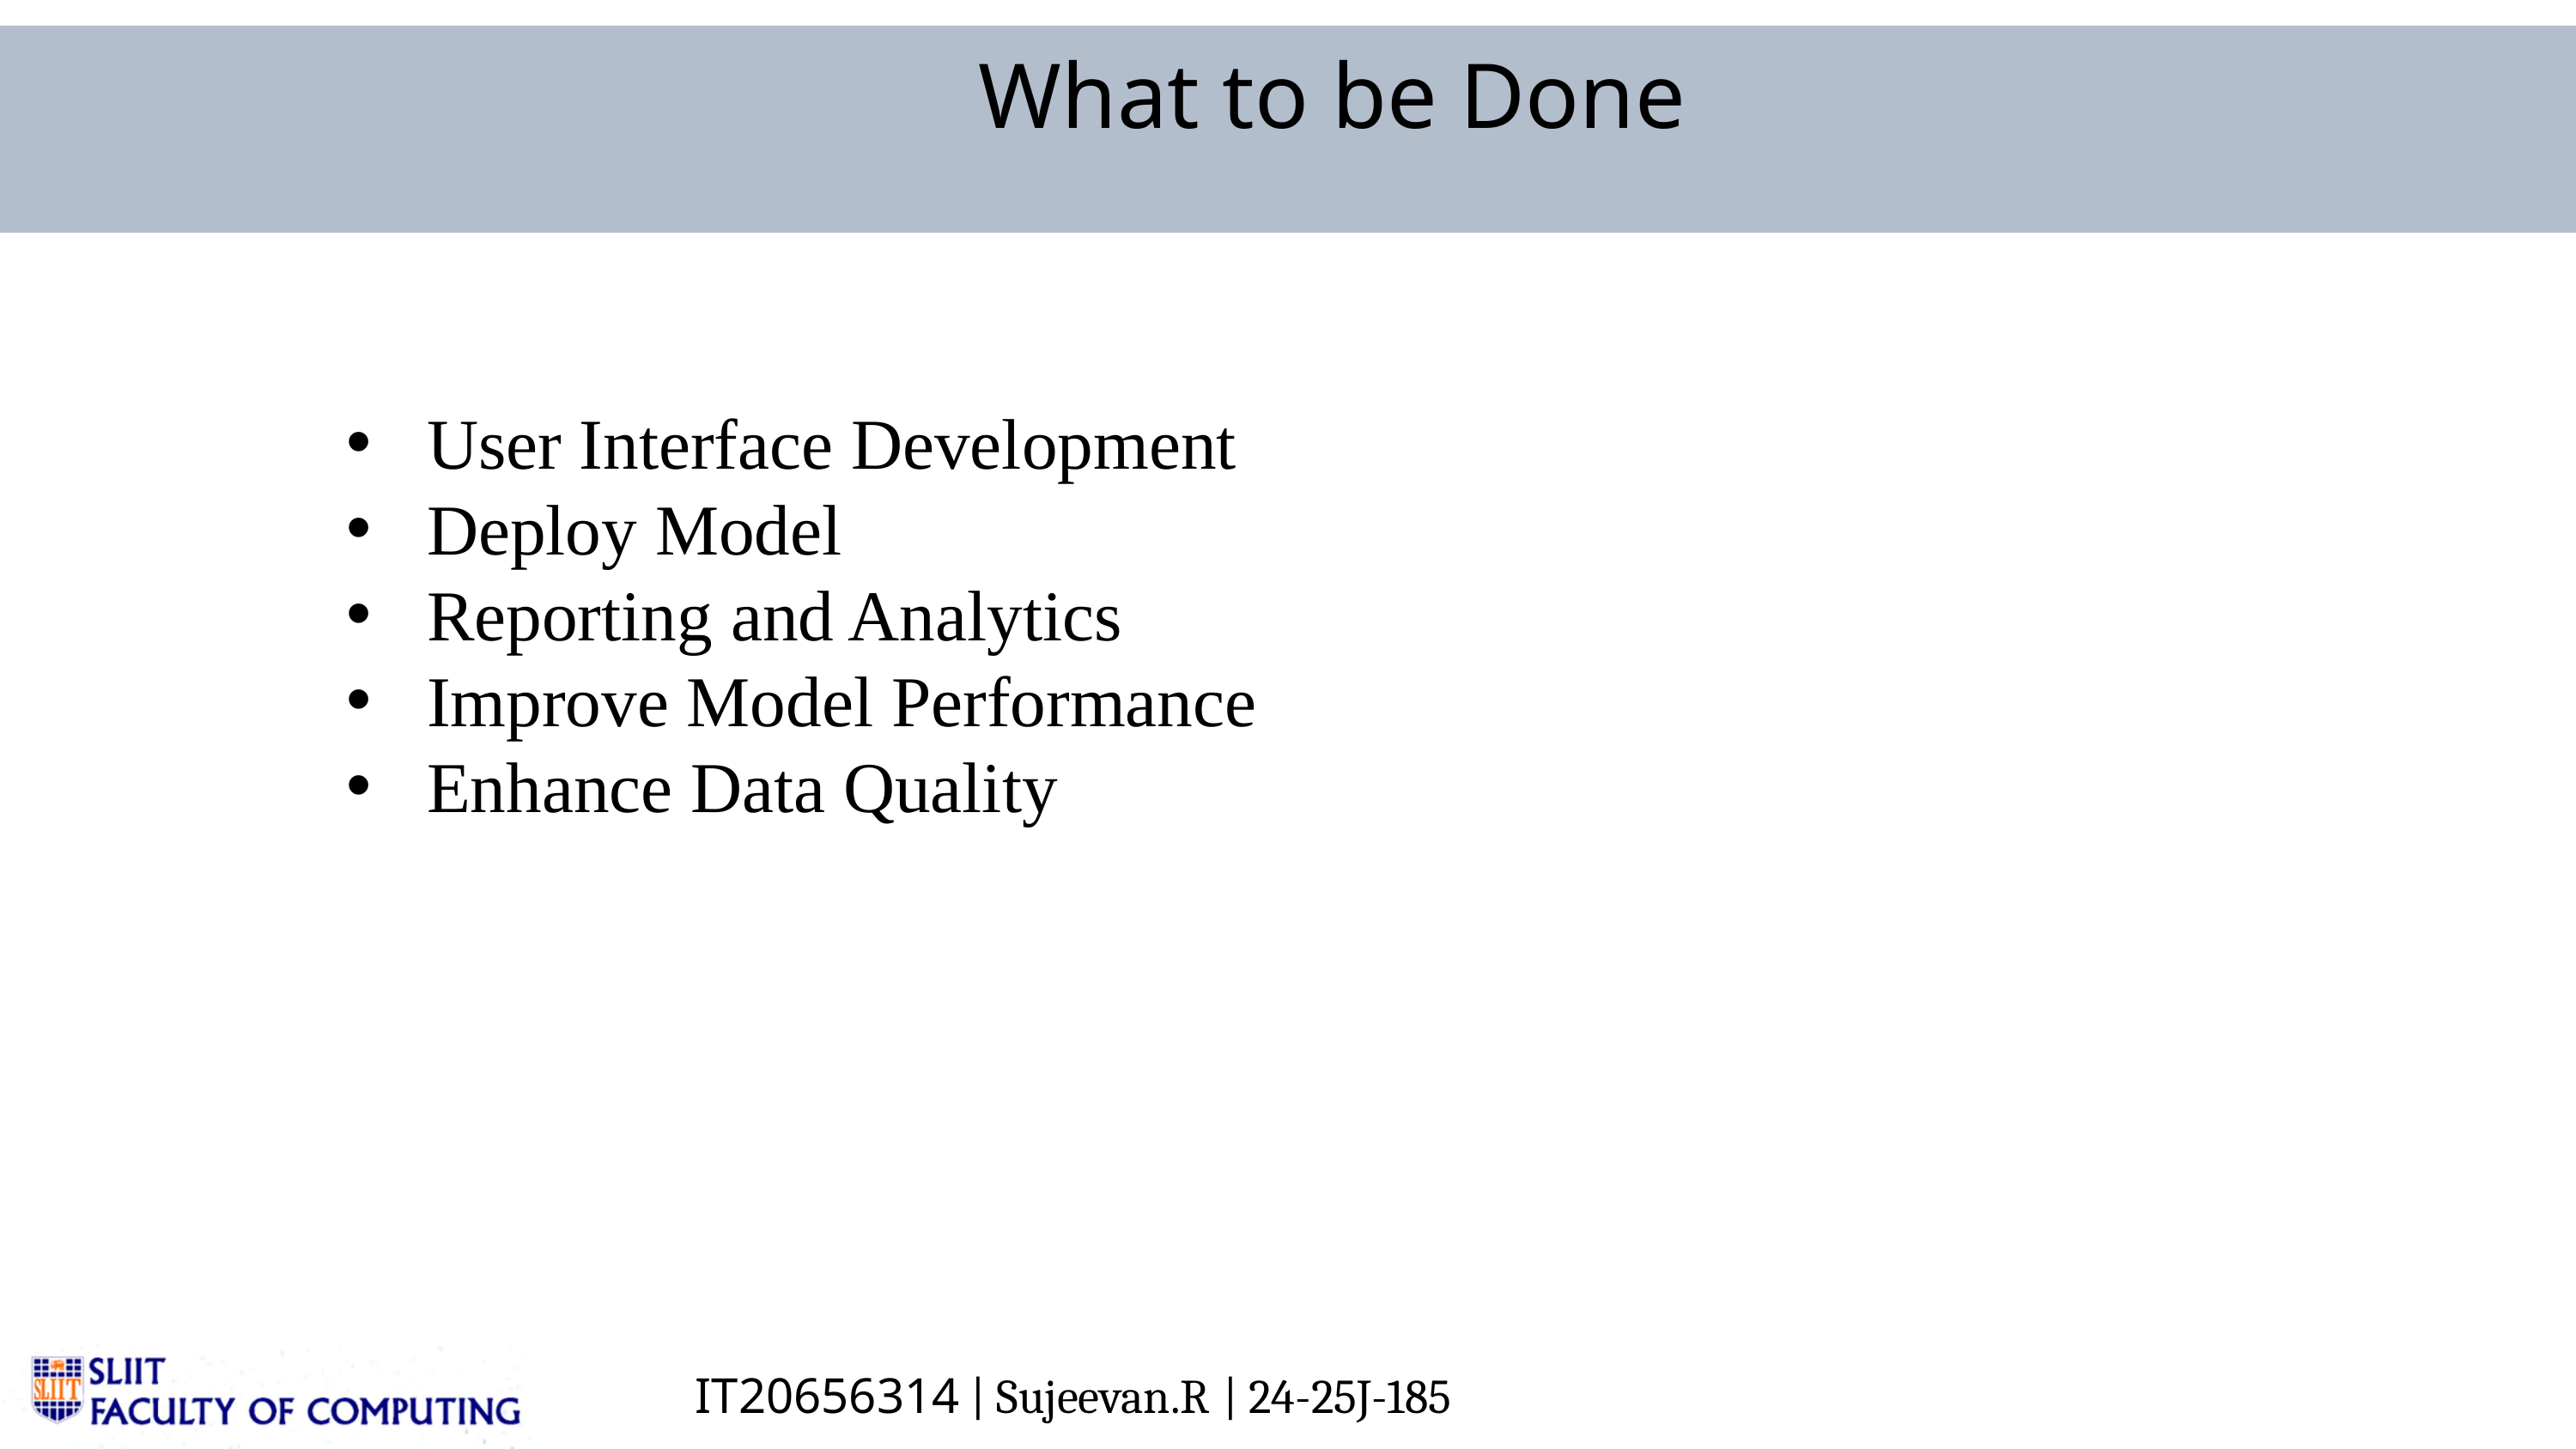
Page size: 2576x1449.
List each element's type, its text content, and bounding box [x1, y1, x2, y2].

text_box [0, 1344, 532, 1449]
text_box What to be Done [535, 39, 2130, 147]
text_box User Interface Development Deploy Model Reporting and Analytics Improve Model Performance Enhance Data Quality [333, 391, 2008, 834]
text_box IT20656314 | Sujeevan.R | 24-25J-185 [695, 1365, 1646, 1423]
text_box [0, 25, 2576, 233]
